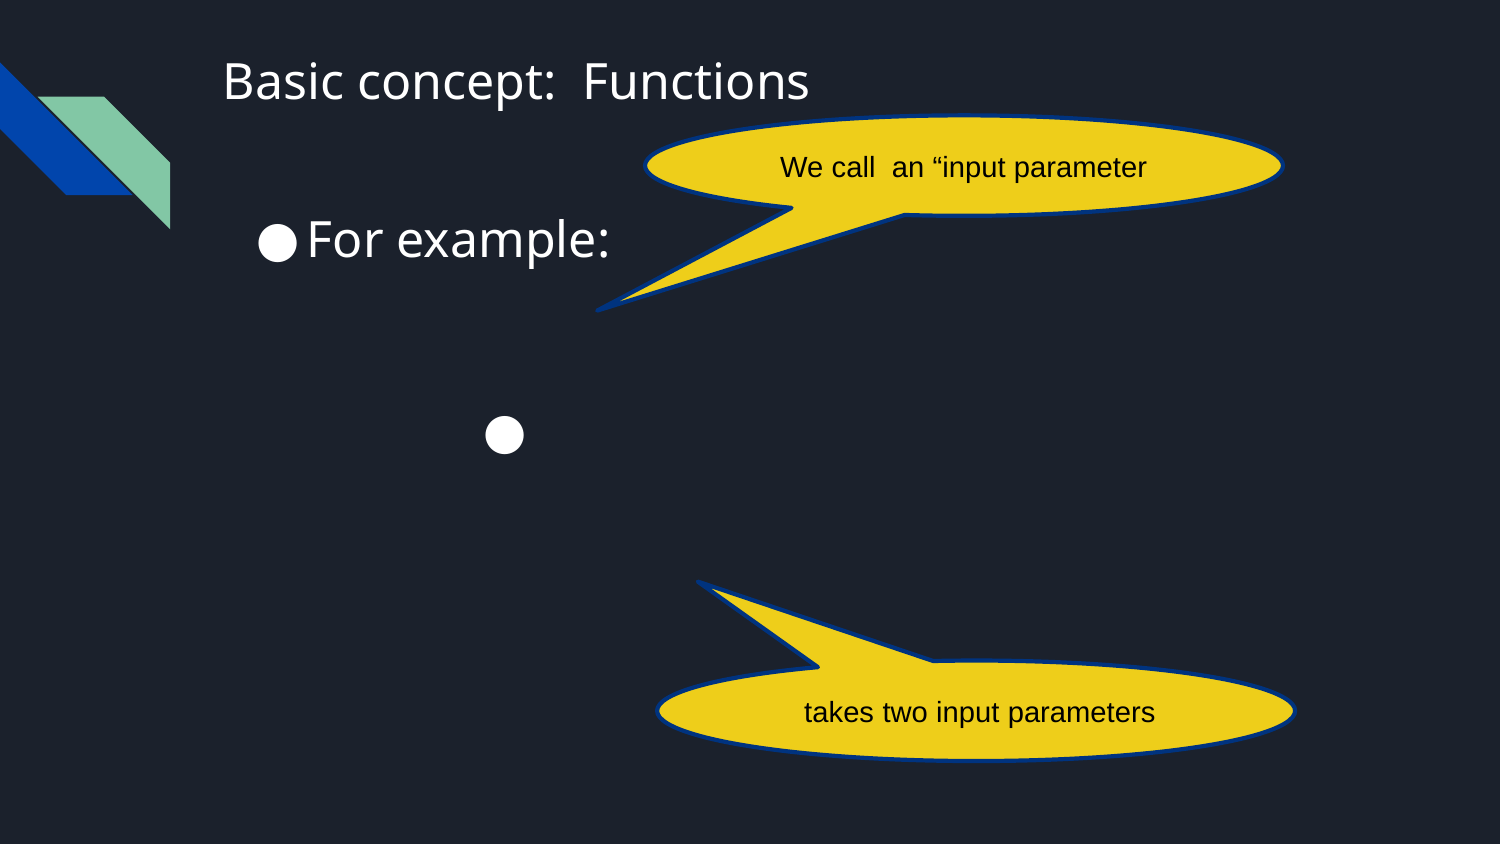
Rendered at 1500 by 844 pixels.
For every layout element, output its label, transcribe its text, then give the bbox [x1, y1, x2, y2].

title Basic concept: Functions [207, 34, 1363, 149]
